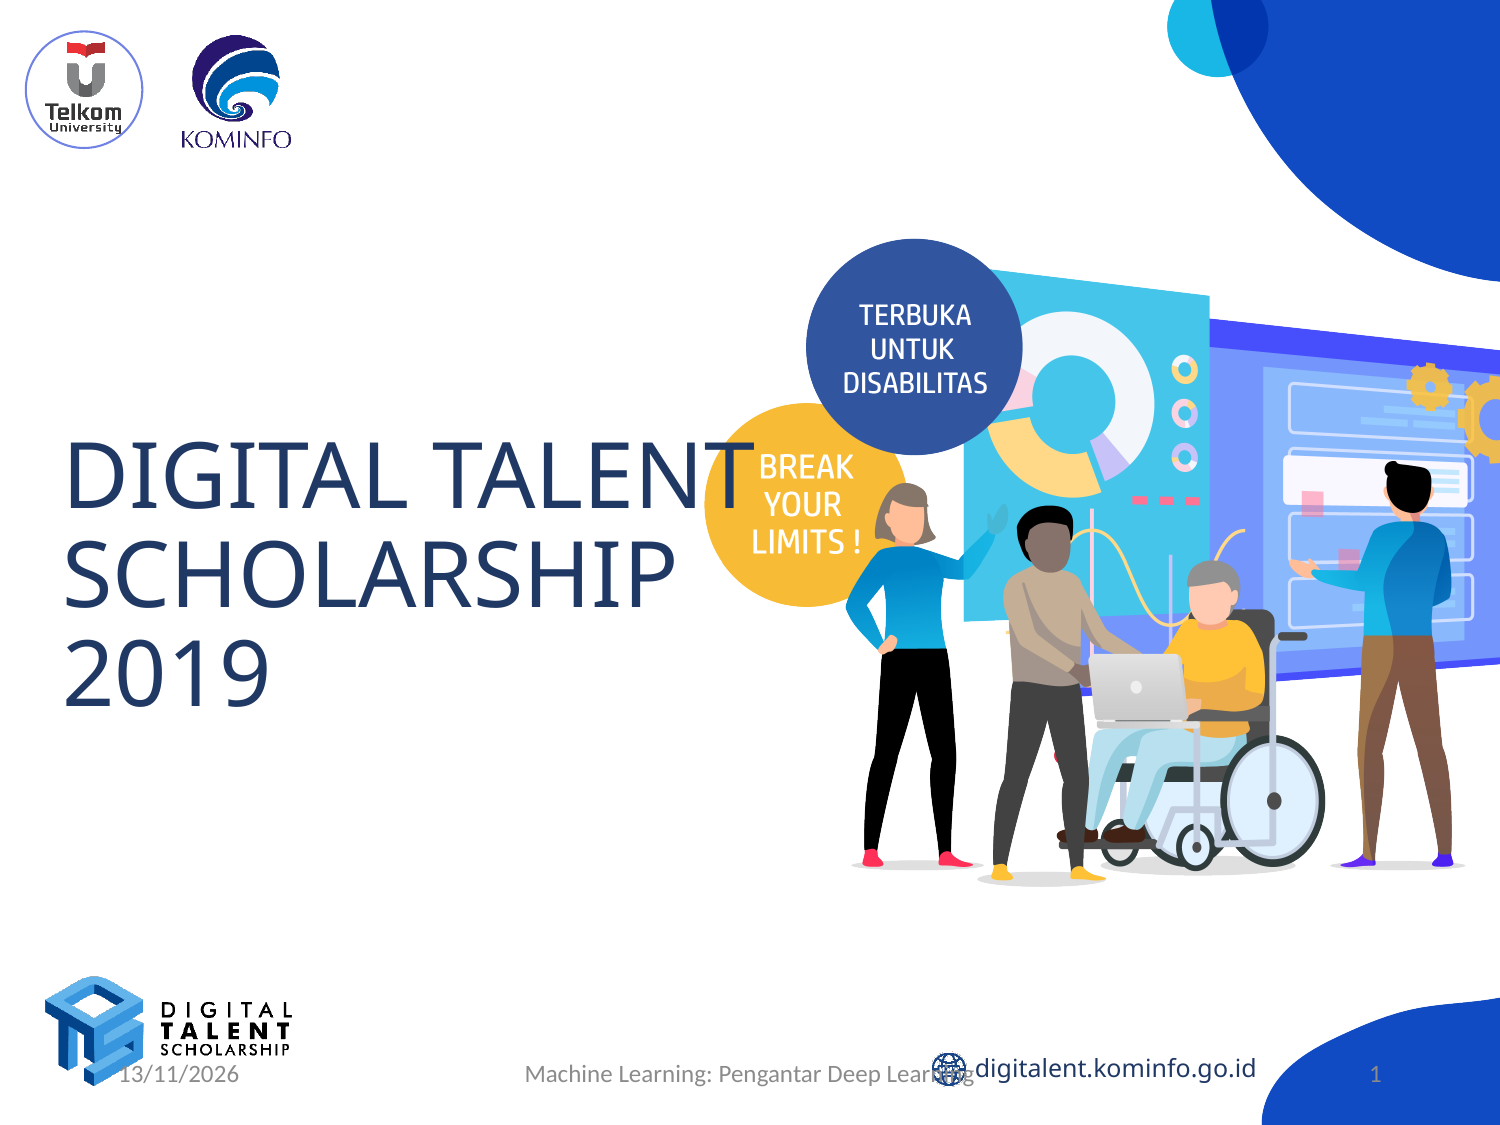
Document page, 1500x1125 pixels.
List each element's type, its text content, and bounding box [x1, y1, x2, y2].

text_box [930, 1037, 1287, 1100]
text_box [25, 31, 143, 148]
text_box DIGITAL TALENT SCHOLARSHIP 2019 [47, 361, 669, 794]
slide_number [103, 1042, 441, 1103]
picture [669, 0, 1500, 1125]
footer Machine Learning: Pengantar Deep Learning [496, 1042, 669, 1103]
picture [182, 35, 291, 148]
picture [25, 970, 321, 1087]
